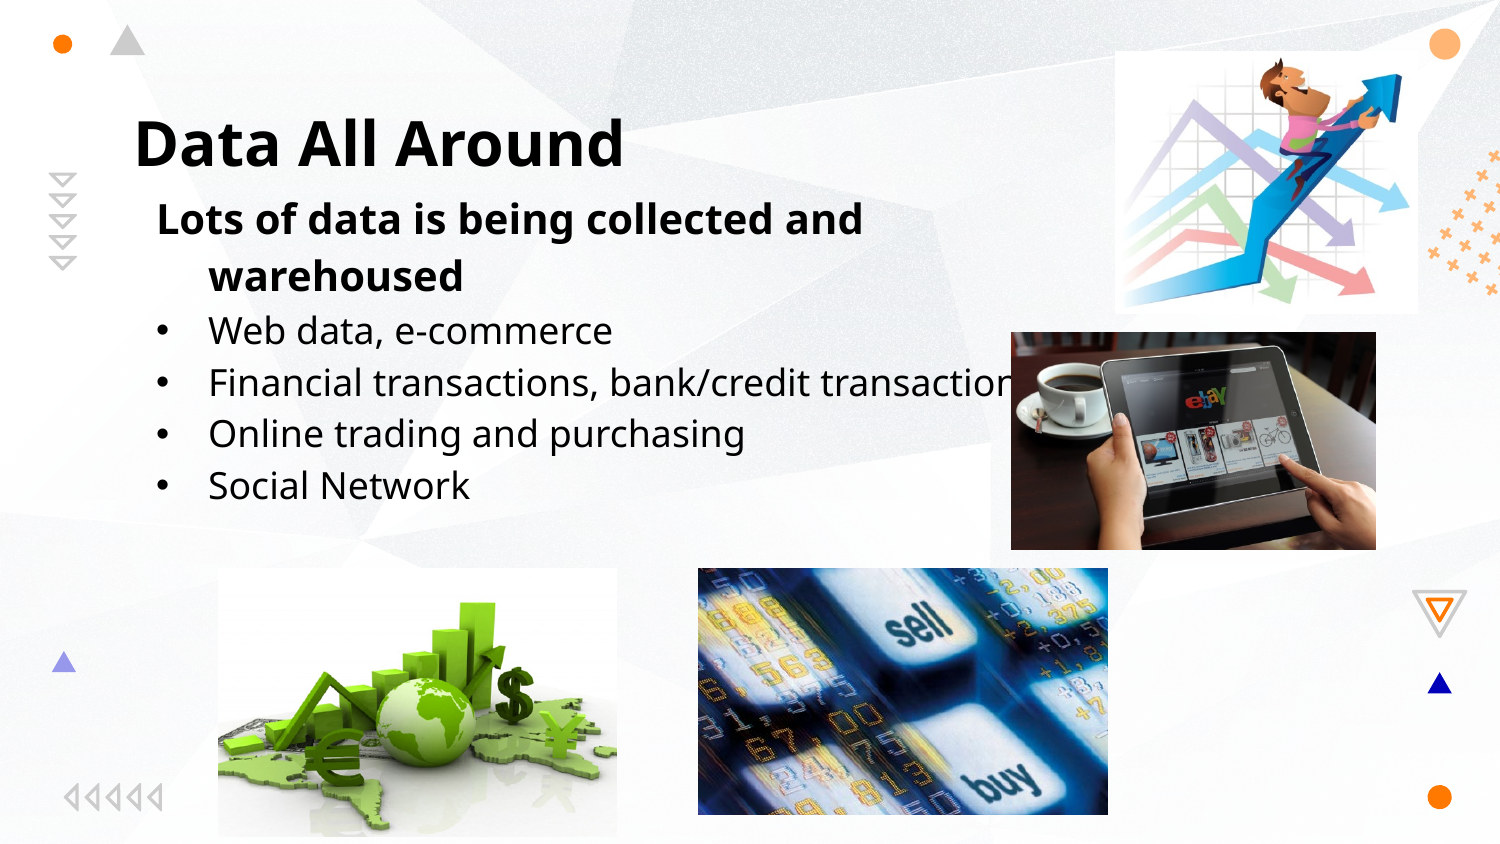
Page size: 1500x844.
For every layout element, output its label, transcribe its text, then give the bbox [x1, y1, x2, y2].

picture [0, 0, 1500, 844]
title Data All Around [118, 88, 1110, 183]
subtitle Lots of data is being collected and warehoused Web data, e-commerce Financial transactions, bank/credit transactions Online trading and purchasing Social Network [118, 211, 1070, 522]
